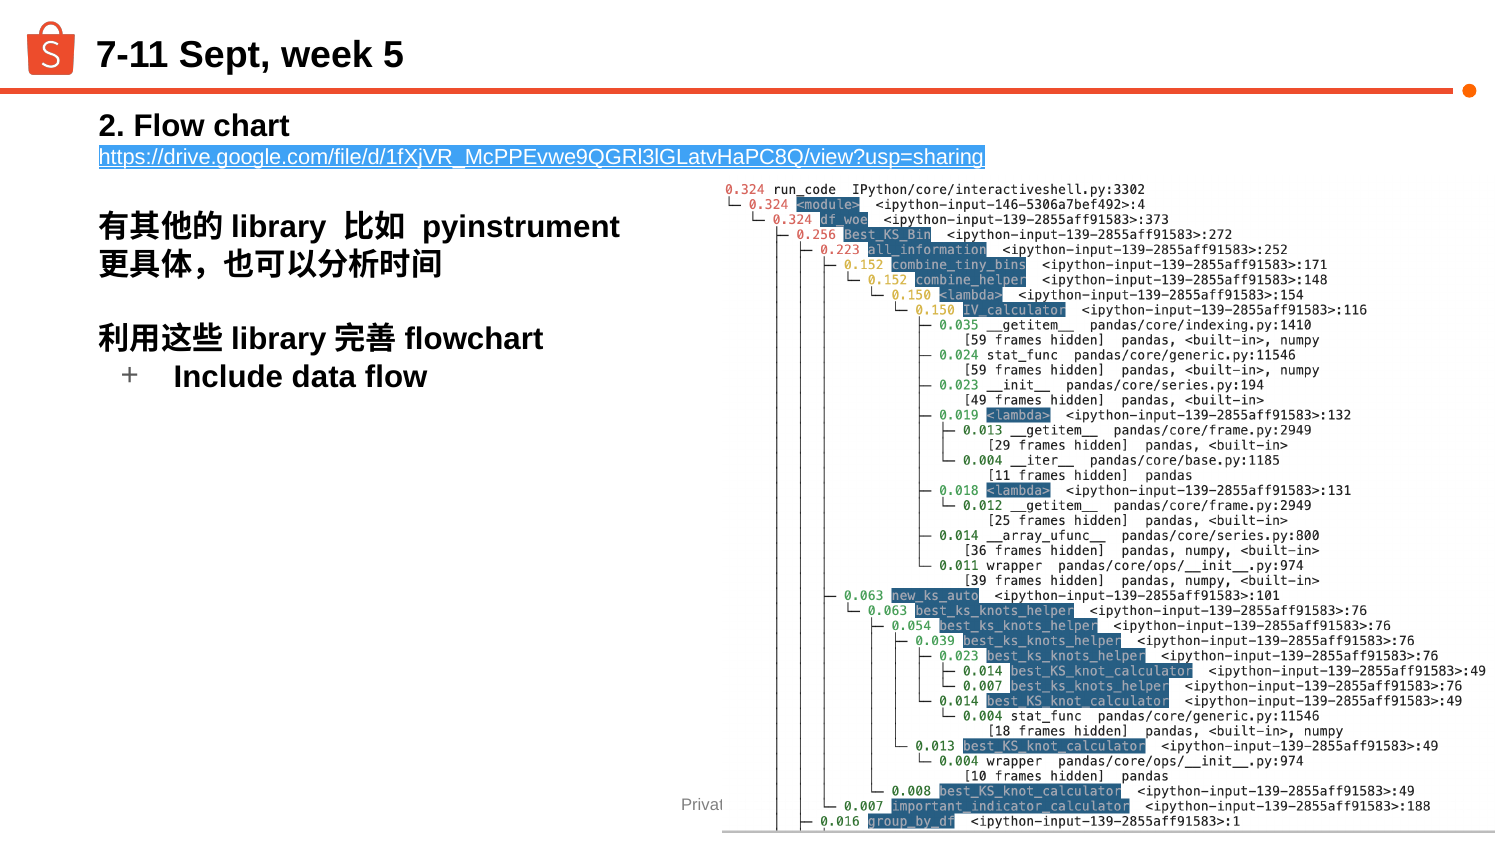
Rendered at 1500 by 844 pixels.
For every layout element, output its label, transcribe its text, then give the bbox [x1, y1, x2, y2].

list 2. Flow chart https://drive.google.com/file/d/1fXjVR_McPPEvwe9QGRl3lGLatvHaPC8Q/view?usp=sharing 有其他的library 比如 pyinstrument 更具体，也可以分析时间 利用这些library完善flowchart Include data flow [87, 99, 1413, 698]
picture [24, 21, 77, 78]
title 7-11 Sept, week 5 [87, 14, 1413, 84]
picture [722, 175, 1495, 834]
